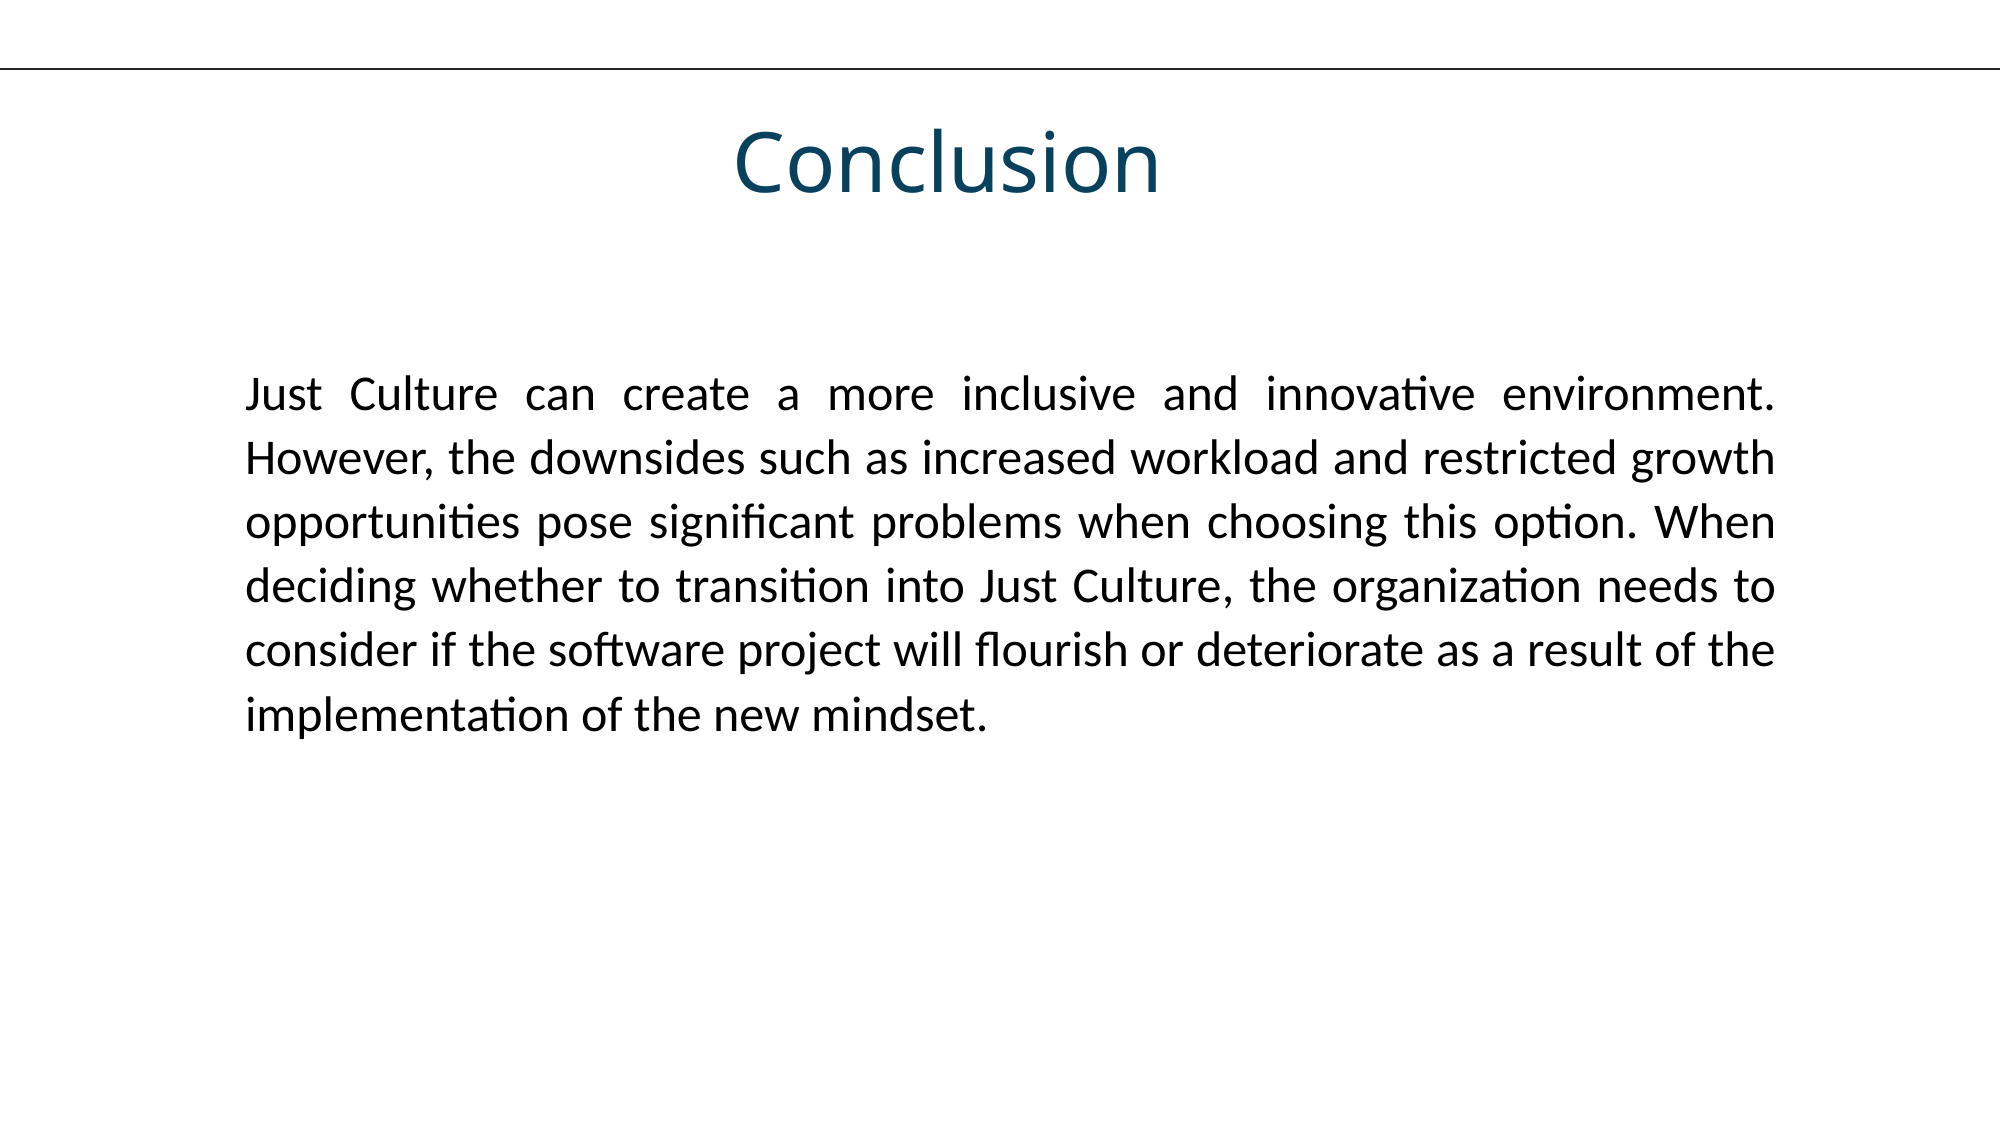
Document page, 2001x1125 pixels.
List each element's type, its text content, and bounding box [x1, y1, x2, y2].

text_box Just Culture can create a more inclusive and innovative environment. However, the downsides such as increased workload and restricted growth opportunities pose significant problems when choosing this option. When deciding whether to transition into Just Culture, the organization needs to consider if the software project will flourish or deteriorate as a result of the implementation of the new mindset. [230, 348, 1792, 749]
text_box Conclusion [418, 101, 1674, 217]
